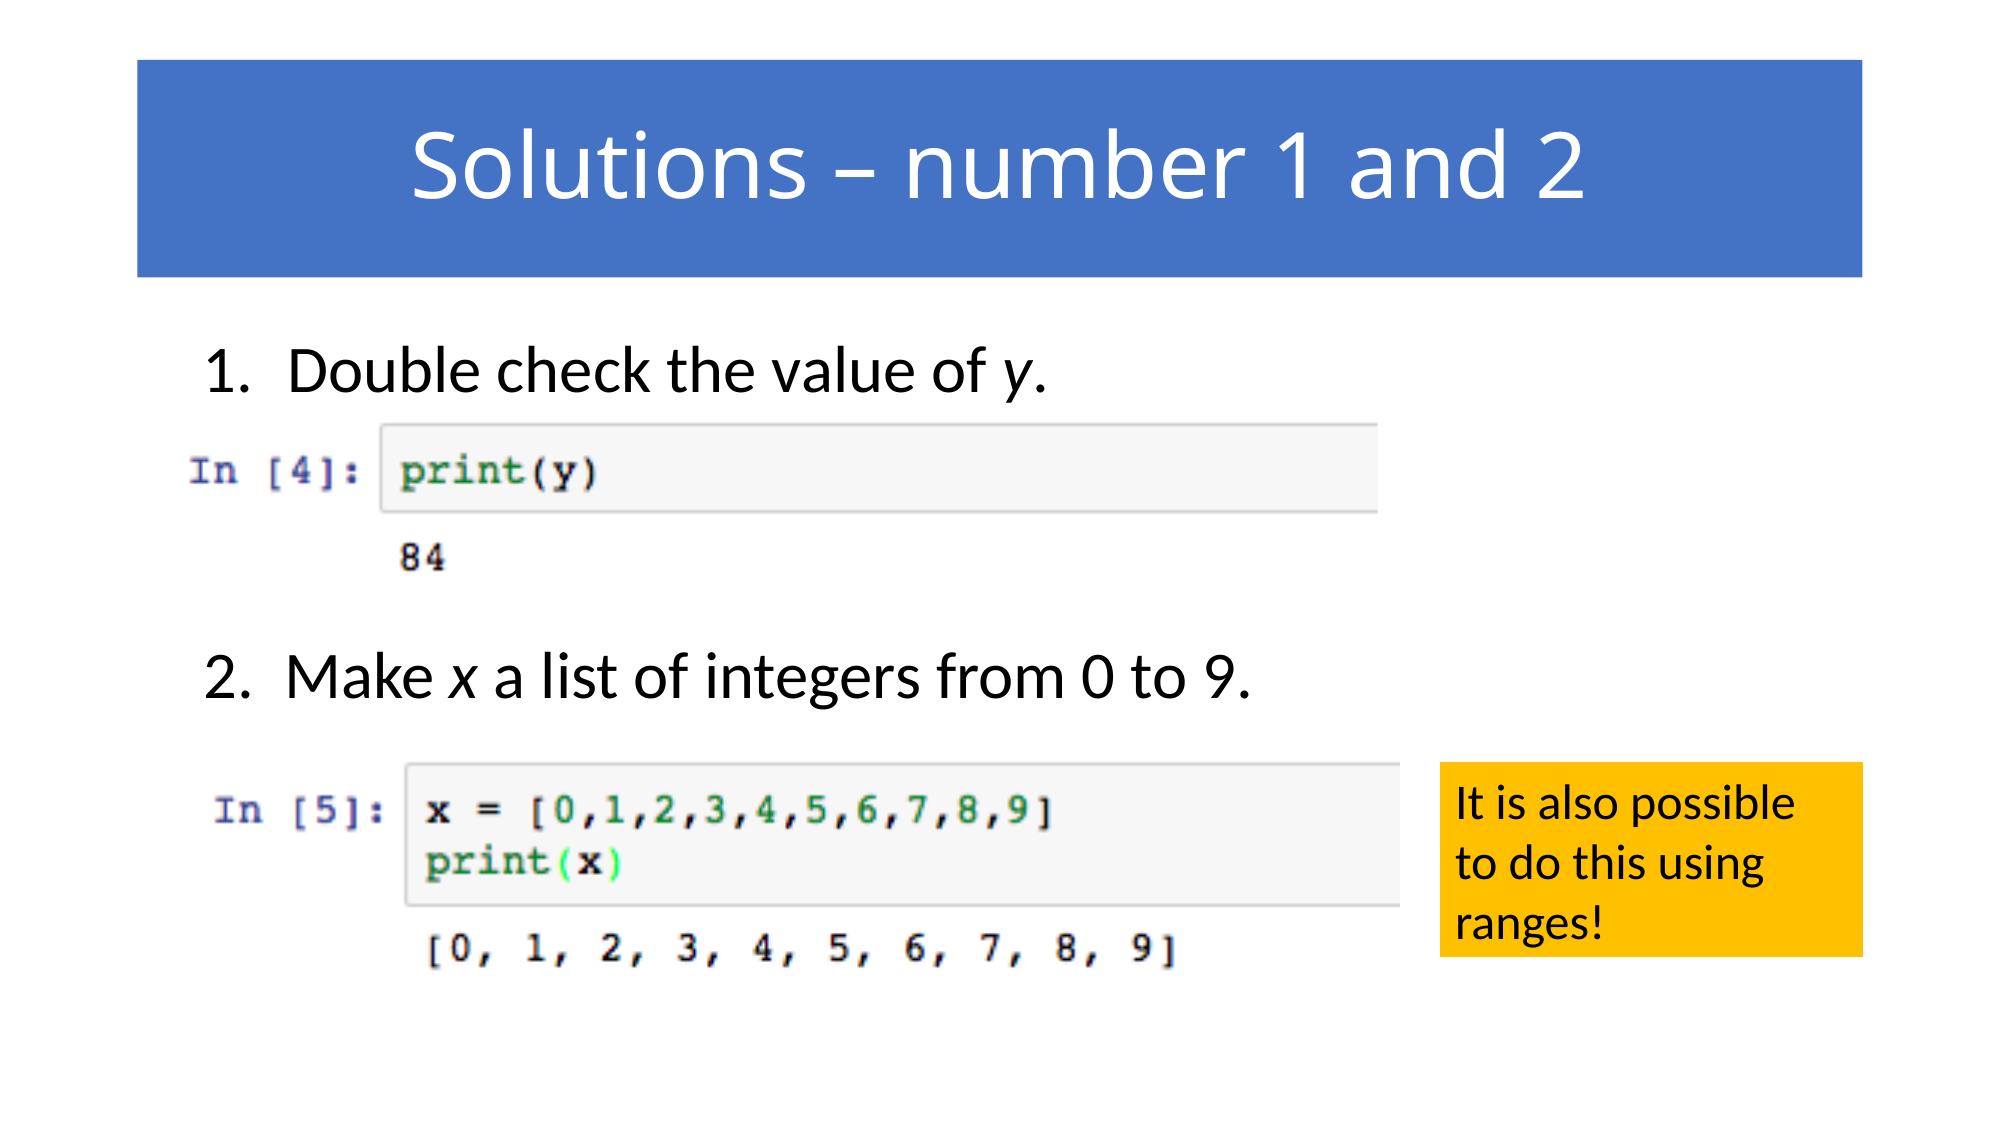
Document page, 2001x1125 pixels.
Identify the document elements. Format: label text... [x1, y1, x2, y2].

text_box 2. Make x a list of integers from 0 to 9. [189, 624, 1269, 719]
title Solutions – number 1 and 2 [137, 59, 1863, 278]
picture [159, 719, 1400, 1002]
text_box It is also possible to do this using ranges! [1440, 762, 1863, 957]
text_box Double check the value of y. [187, 318, 1065, 394]
picture [137, 394, 1378, 603]
